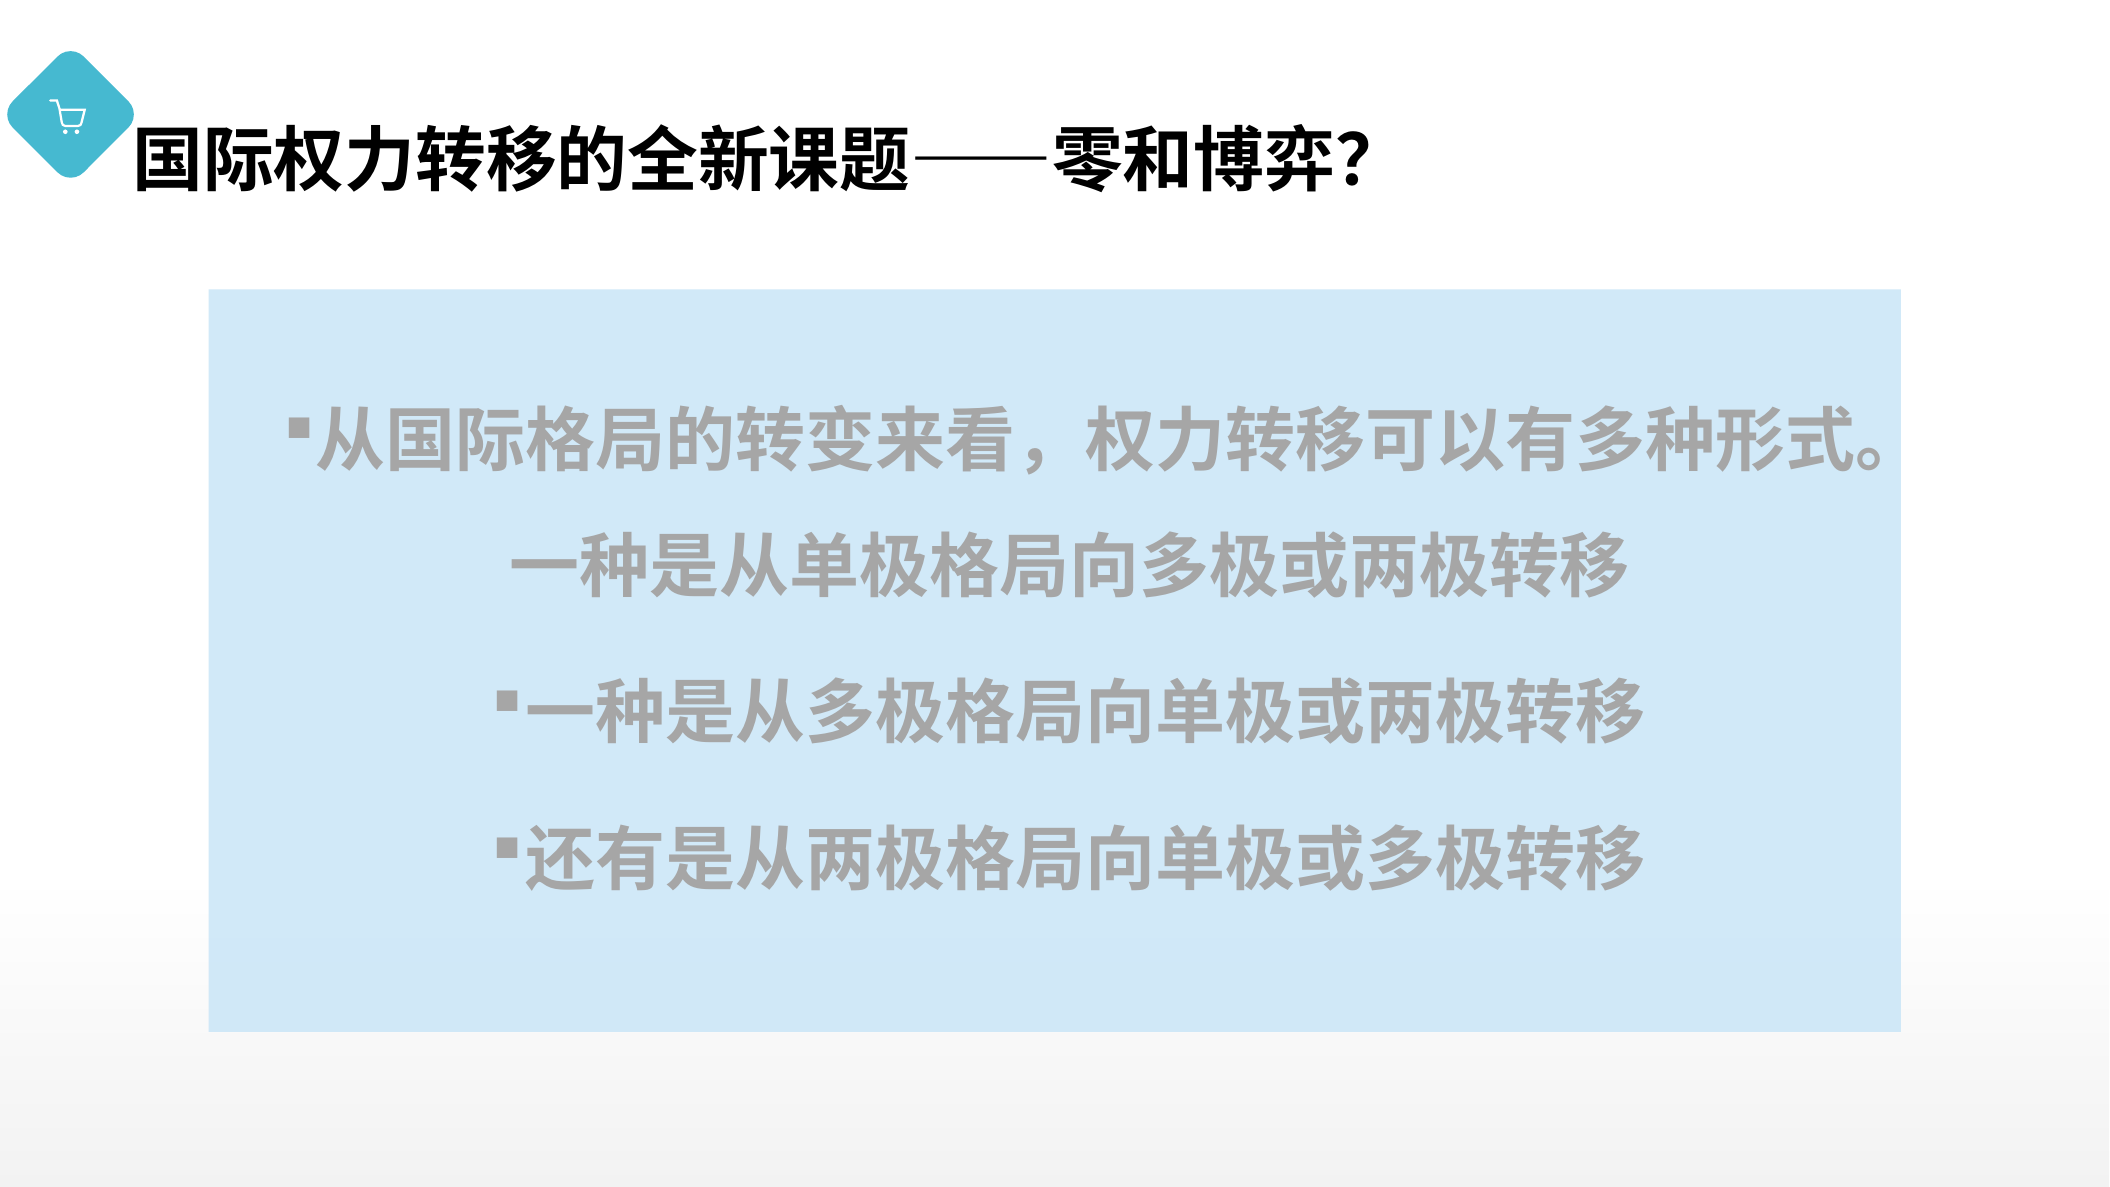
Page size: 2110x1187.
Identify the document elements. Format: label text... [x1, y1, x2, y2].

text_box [20, 64, 121, 165]
text_box 国际权力转移的全新课题——零和博弈？ [116, 64, 1768, 208]
list 从国际格局的转变来看，权力转移可以有多种形式。一种是从单极格局向多极或两极转移 一种是从多极格局向单极或两极转移 还有是从两极格局向单极或多极转移 [238, 345, 1901, 907]
text_box [207, 288, 1902, 1033]
